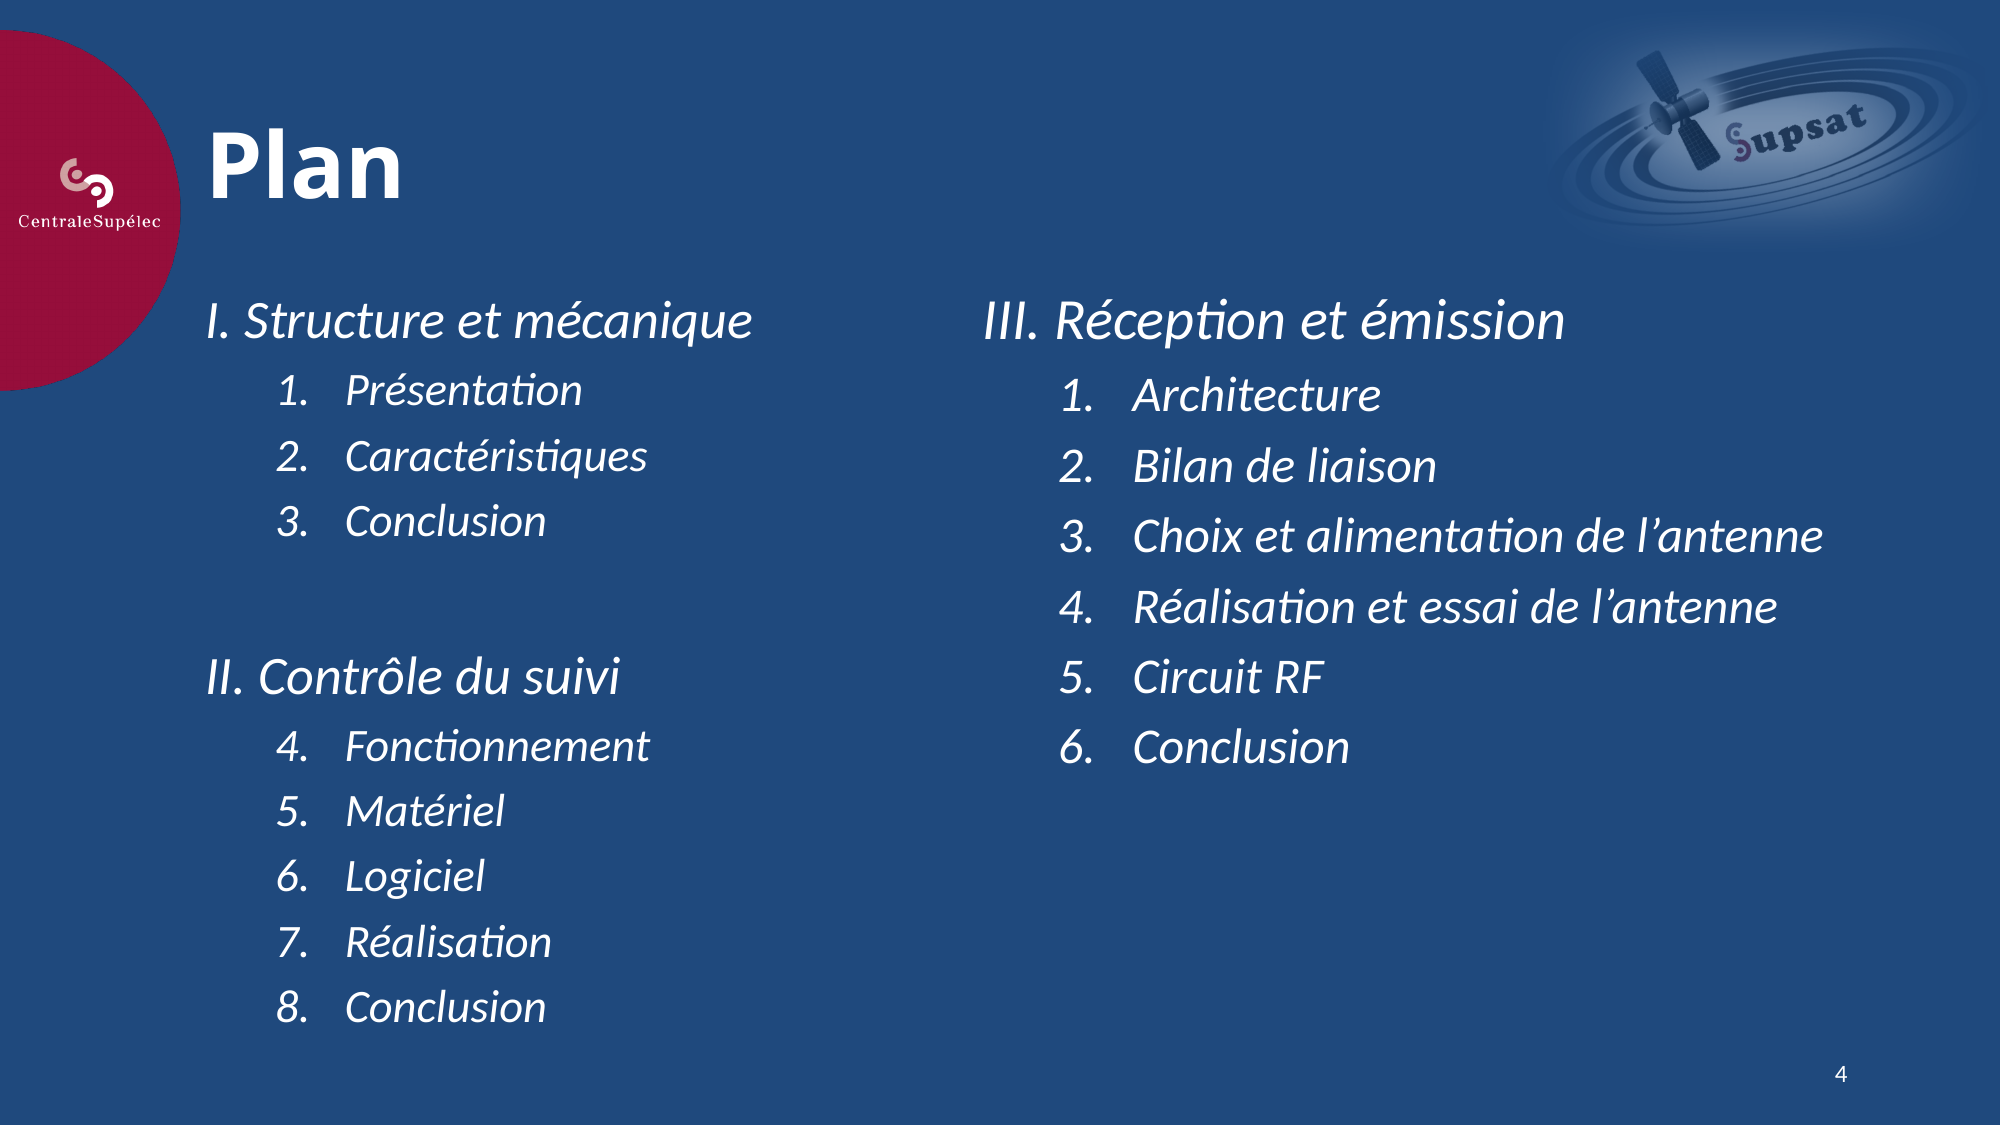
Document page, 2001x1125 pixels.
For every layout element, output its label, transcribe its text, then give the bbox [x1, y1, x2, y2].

text_box 4 [1412, 1042, 1863, 1103]
picture [0, 0, 191, 410]
text_box I. Structure et mécanique Présentation Caractéristiques Conclusion II. Contrôle du suivi Fonctionnement Matériel Logiciel Réalisation Conclusion [190, 277, 1863, 1043]
picture [1525, 0, 2000, 264]
text_box Plan [195, 59, 1863, 277]
text_box III. Réception et émission Architecture Bilan de liaison Choix et alimentation de l’antenne Réalisation et essai de l’antenne Circuit RF Conclusion [967, 274, 1968, 956]
